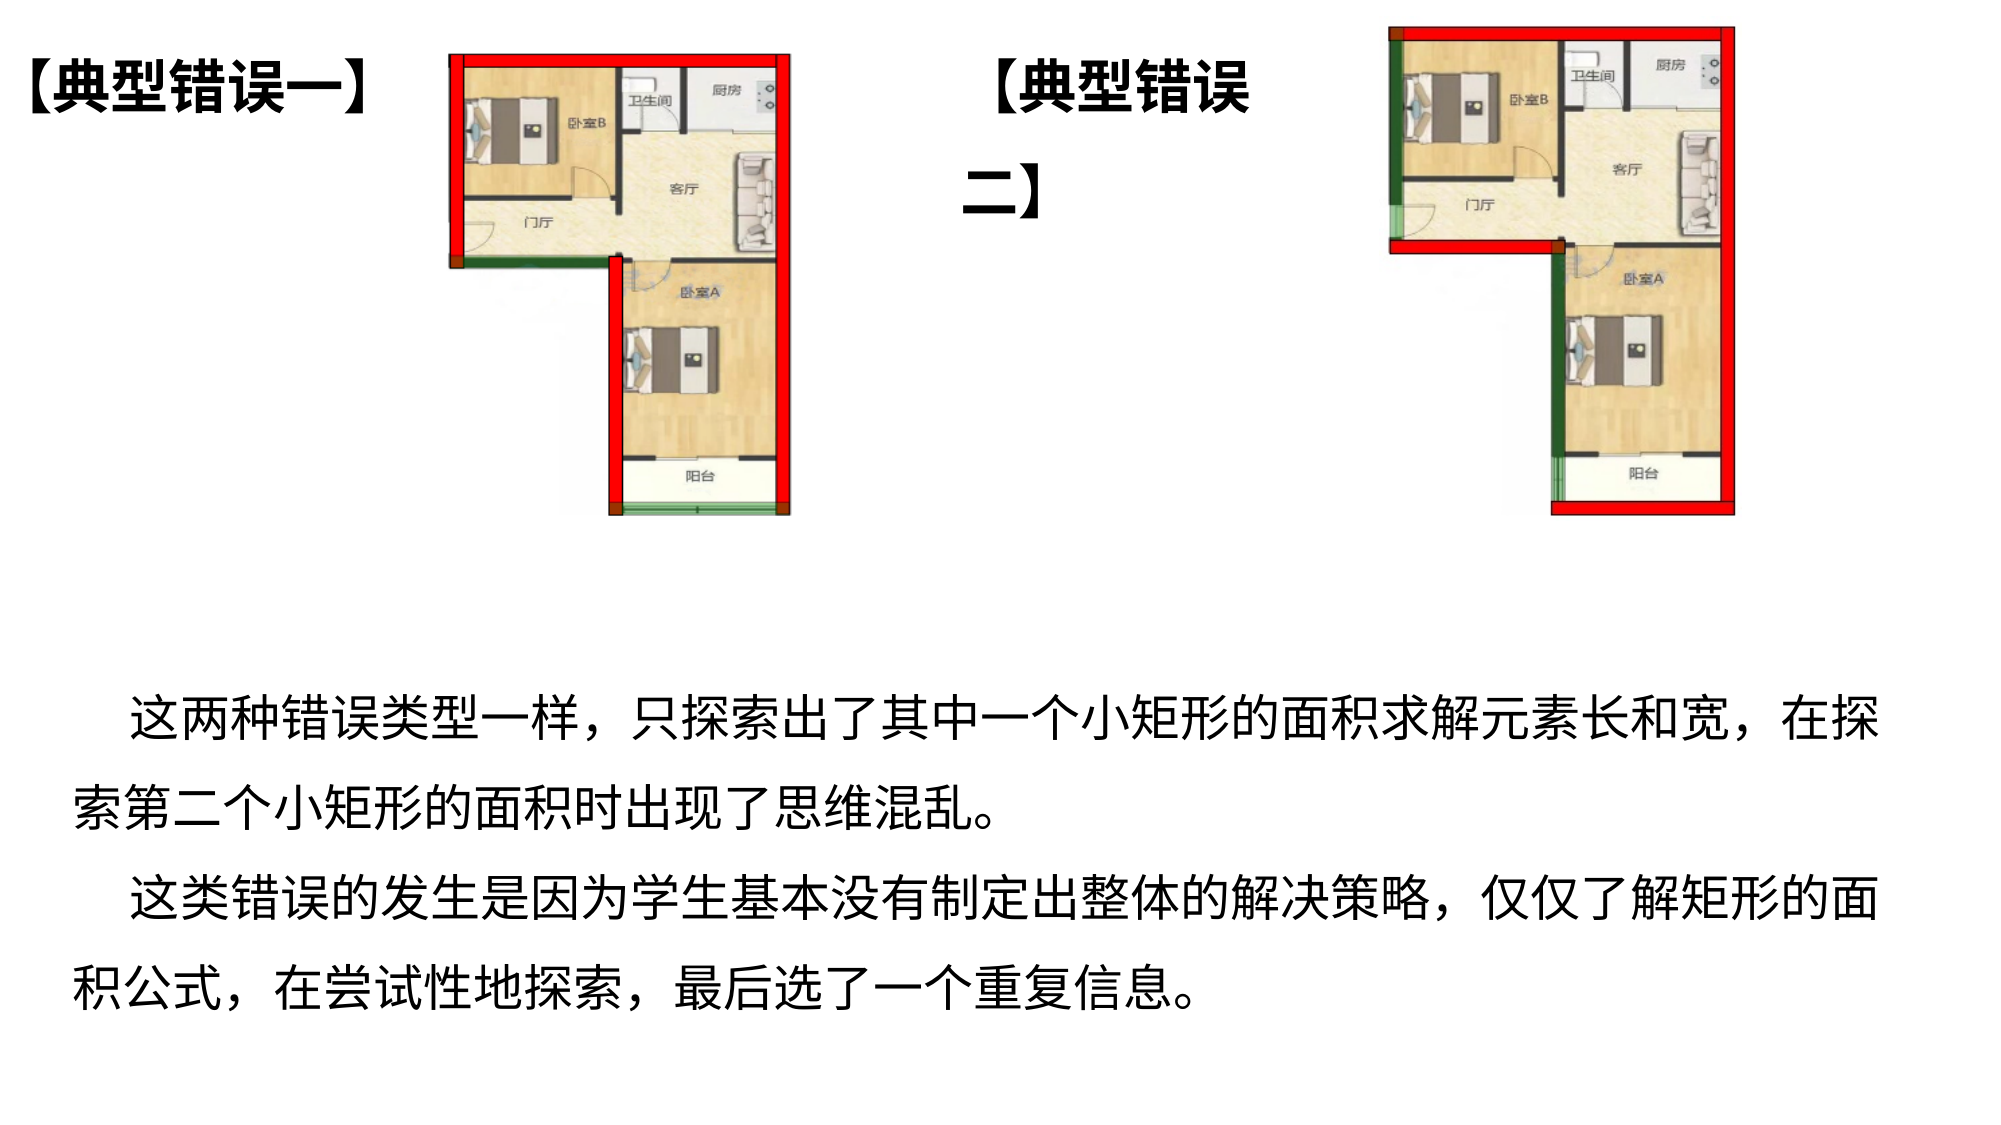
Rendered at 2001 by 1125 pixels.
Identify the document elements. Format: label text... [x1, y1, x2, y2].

picture [438, 50, 801, 521]
text_box 【典型错误二】 [945, 7, 1342, 308]
text_box 【典型错误一】 [0, 7, 512, 203]
text_box 这两种错误类型一样，只探索出了其中一个小矩形的面积求解元素长和宽，在探索第二个小矩形的面积时出现了思维混乱。 这类错误的发生是因为学生基本没有制定出整体的解决策略，仅仅了解矩形的面积公式，在尝试性地探索，最后选了一个重复信息。 [58, 649, 1942, 1025]
picture [1379, 15, 1742, 521]
